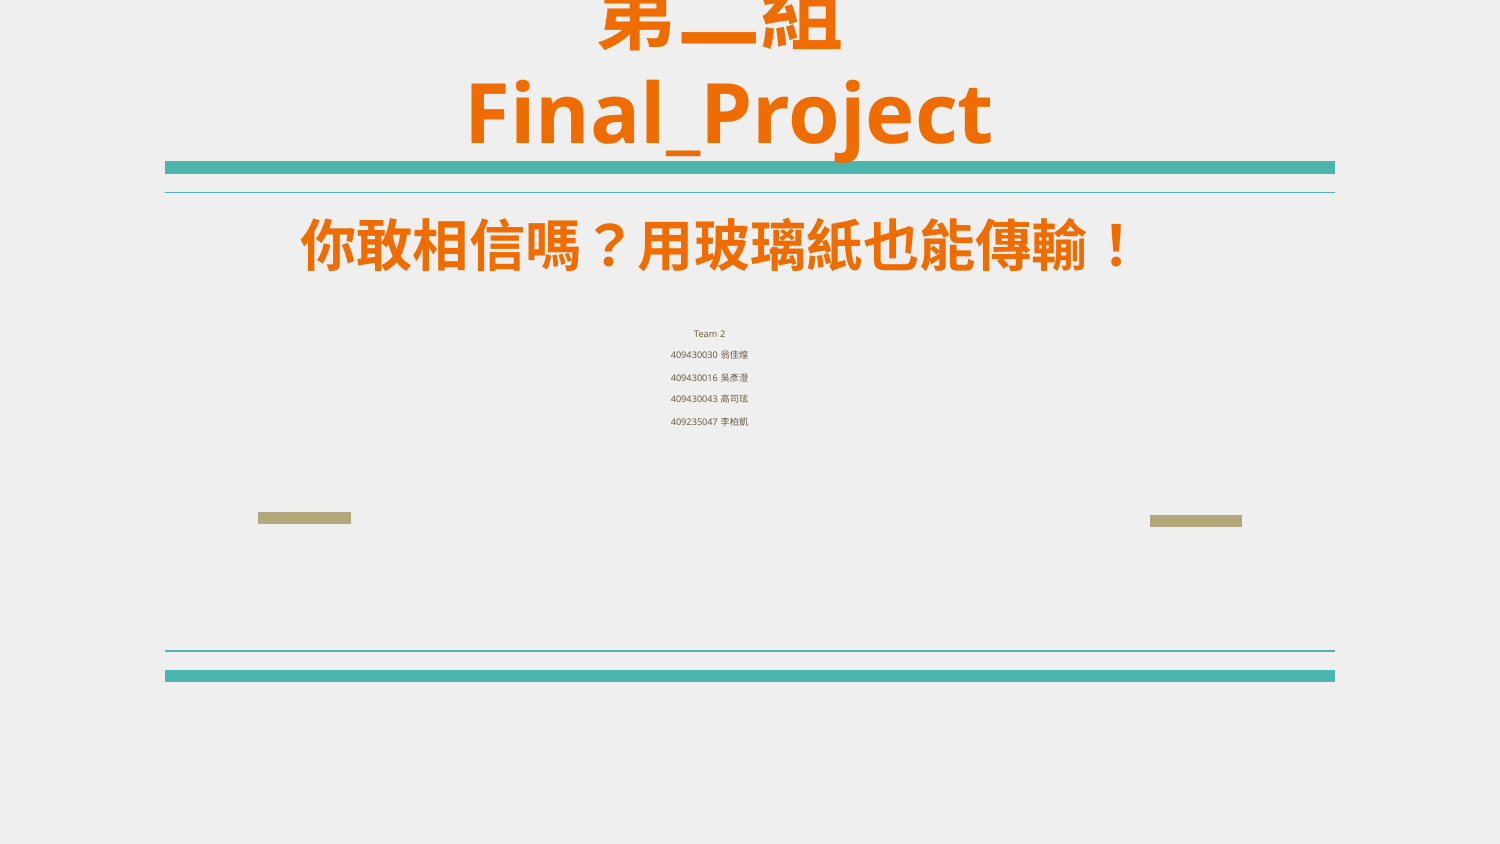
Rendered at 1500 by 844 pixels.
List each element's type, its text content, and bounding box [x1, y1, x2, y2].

title 第二組Final_Project [133, 0, 1101, 176]
subtitle Team 2 409430030 翁佳煌 409430016 吳彥澄 409430043 高司玹 409235047 李柏凱 [310, 312, 1110, 443]
text_box 你敢相信嗎？用玻璃紙也能傳輸！ [199, 194, 1245, 293]
